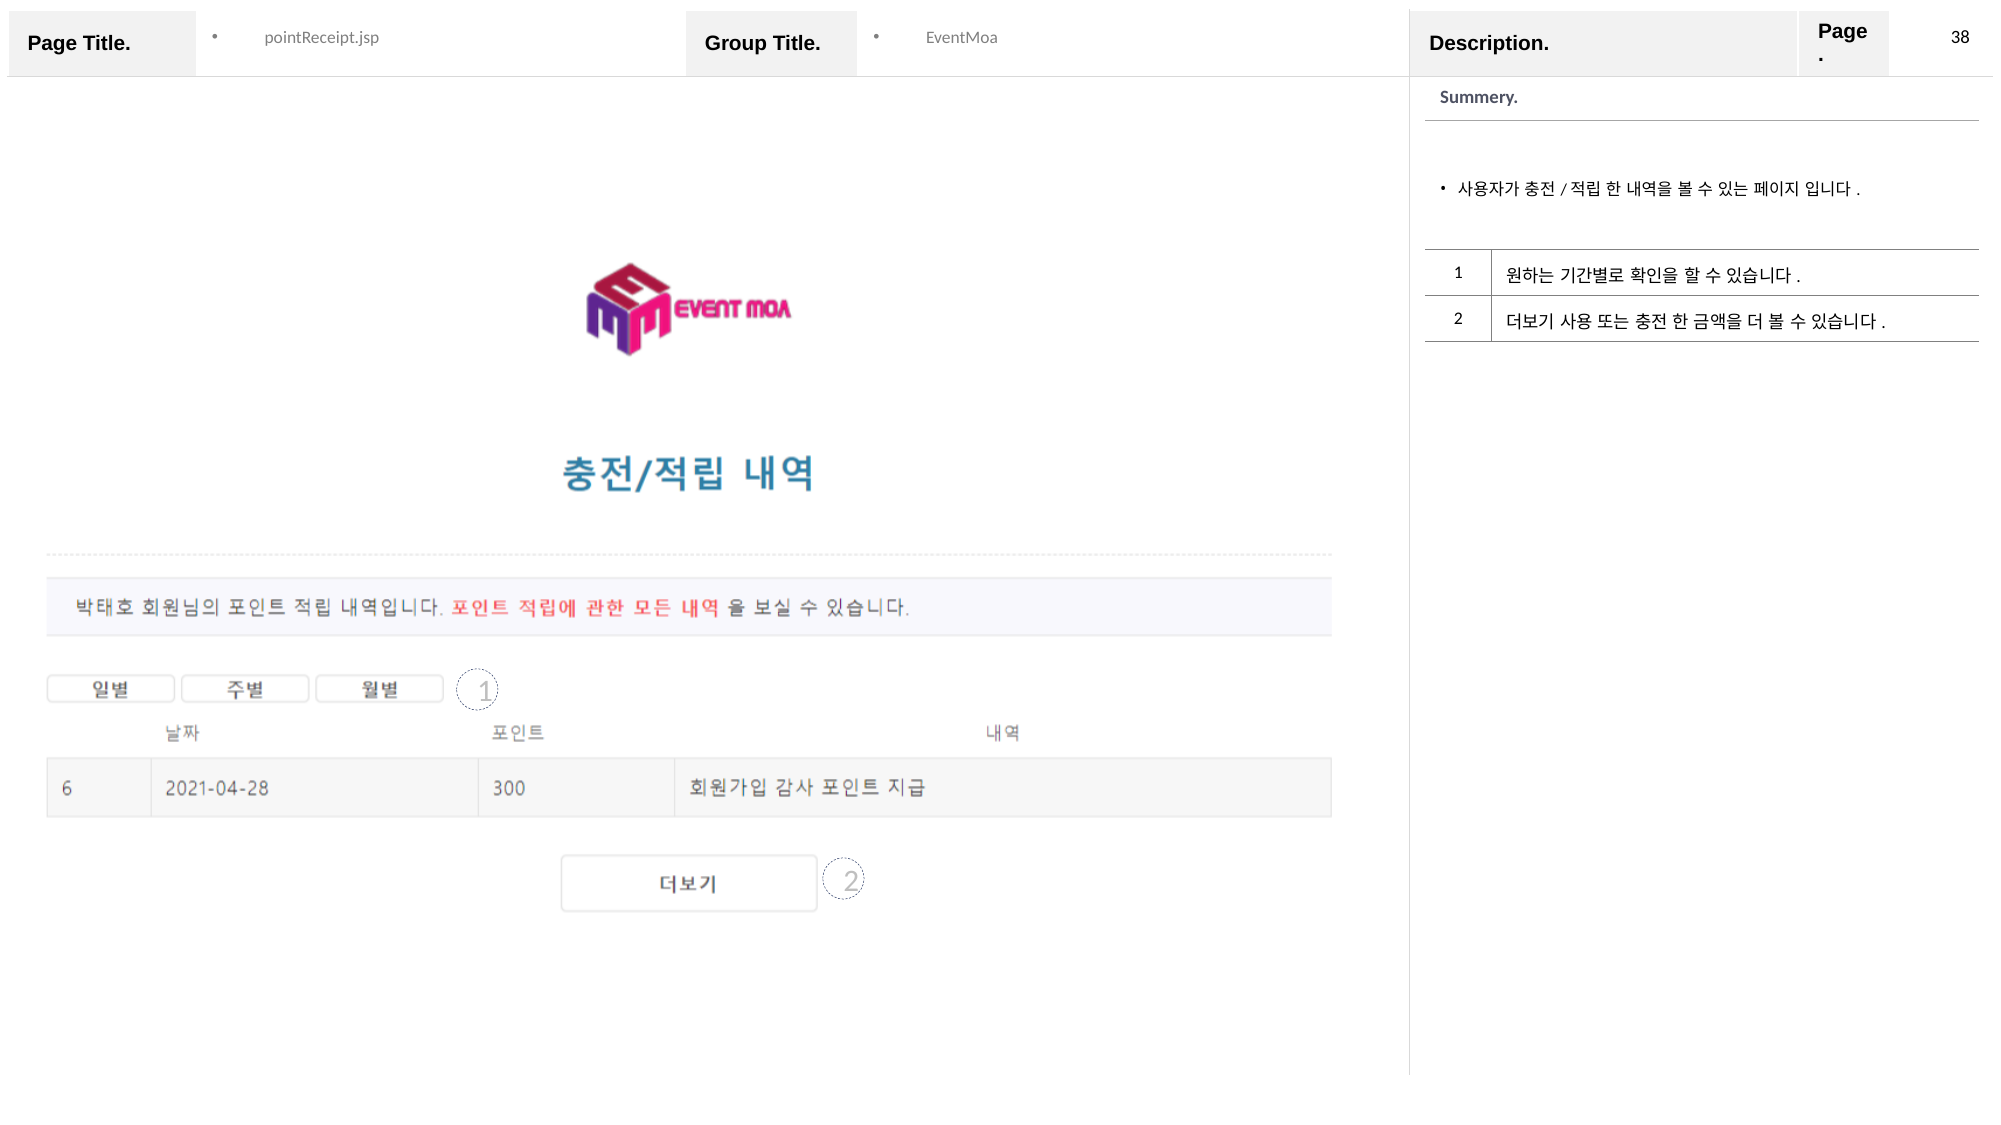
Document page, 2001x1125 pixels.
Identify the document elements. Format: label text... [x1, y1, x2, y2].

list EventMoa [858, 18, 1405, 55]
table_cell 원하는 기간별로 확인을 할 수 있습니다. [1492, 250, 1979, 295]
table_cell 사용자가 충전/적립 한 내역을 볼 수 있는 페이지 입니다. [1425, 121, 1979, 249]
table_cell 1 [1425, 250, 1491, 295]
text_box 38 [1936, 17, 1985, 55]
list pointReceipt.jsp [196, 18, 684, 55]
table_cell 2 [1425, 296, 1491, 341]
picture [0, 169, 1409, 1012]
table_header Summery. [1425, 78, 1979, 120]
table_cell 더보기 사용 또는 충전 한 금액을 더 볼 수 있습니다. [1492, 296, 1979, 341]
